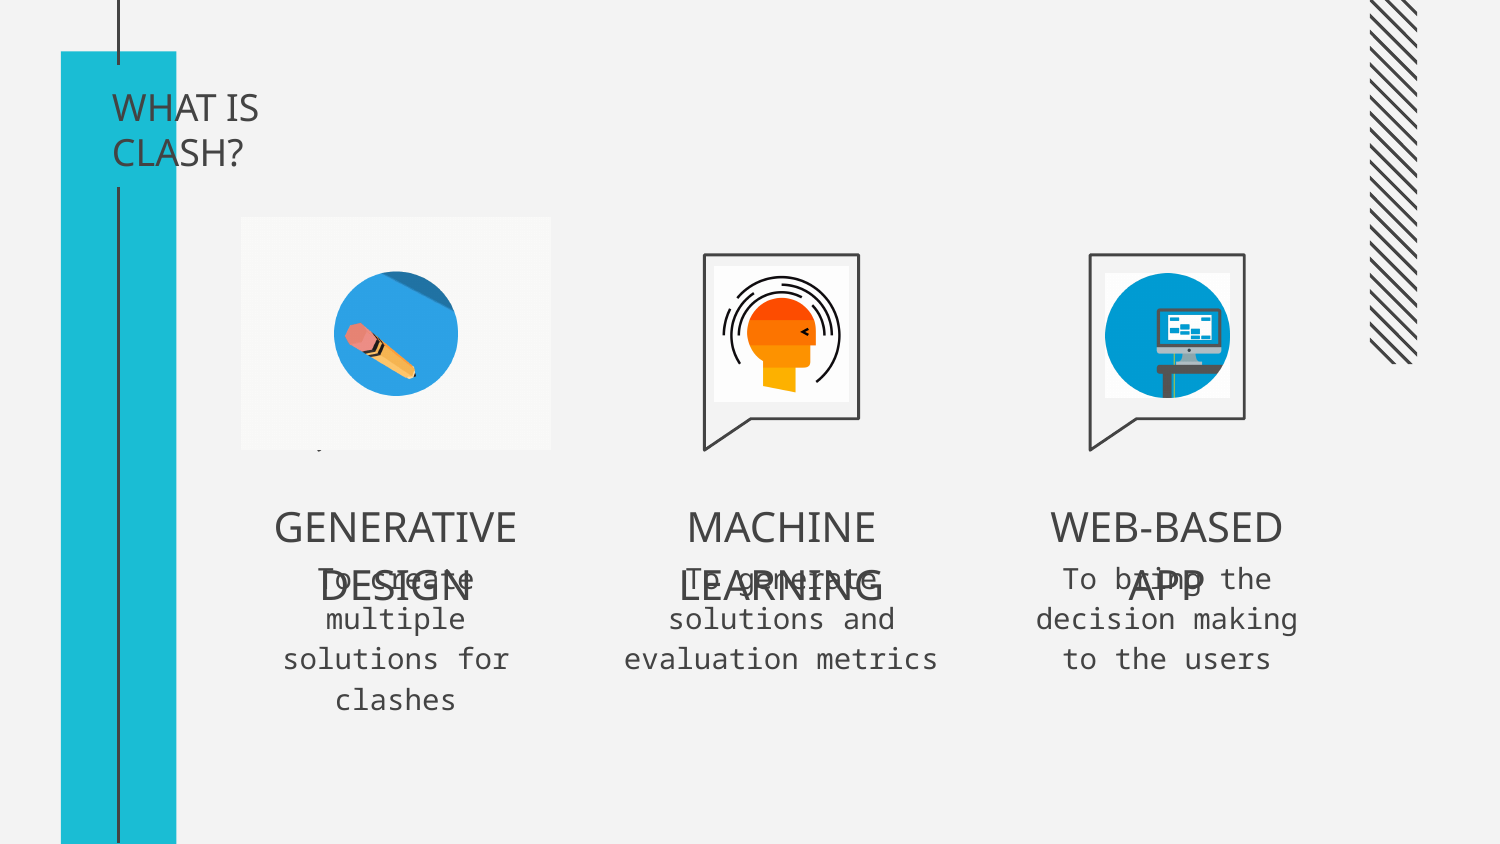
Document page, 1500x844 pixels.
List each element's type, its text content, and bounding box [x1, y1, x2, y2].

subtitle WEB-BASED APP [997, 478, 1337, 530]
text_box [1088, 253, 1246, 452]
picture [240, 217, 551, 450]
subtitle GENERATIVE DESIGN [226, 478, 565, 530]
subtitle MACHINE LEARNING [612, 478, 951, 530]
picture [1104, 309, 1230, 399]
text_box [702, 253, 861, 452]
title WHAT IS CLASH? [96, 67, 320, 190]
subtitle To generate solutions and evaluation metrics [604, 540, 959, 690]
picture [1104, 273, 1156, 332]
picture [713, 266, 850, 402]
subtitle To bring the decision making to the users [997, 540, 1337, 690]
subtitle To create multiple solutions for clashes [226, 540, 565, 690]
picture [1179, 273, 1230, 322]
